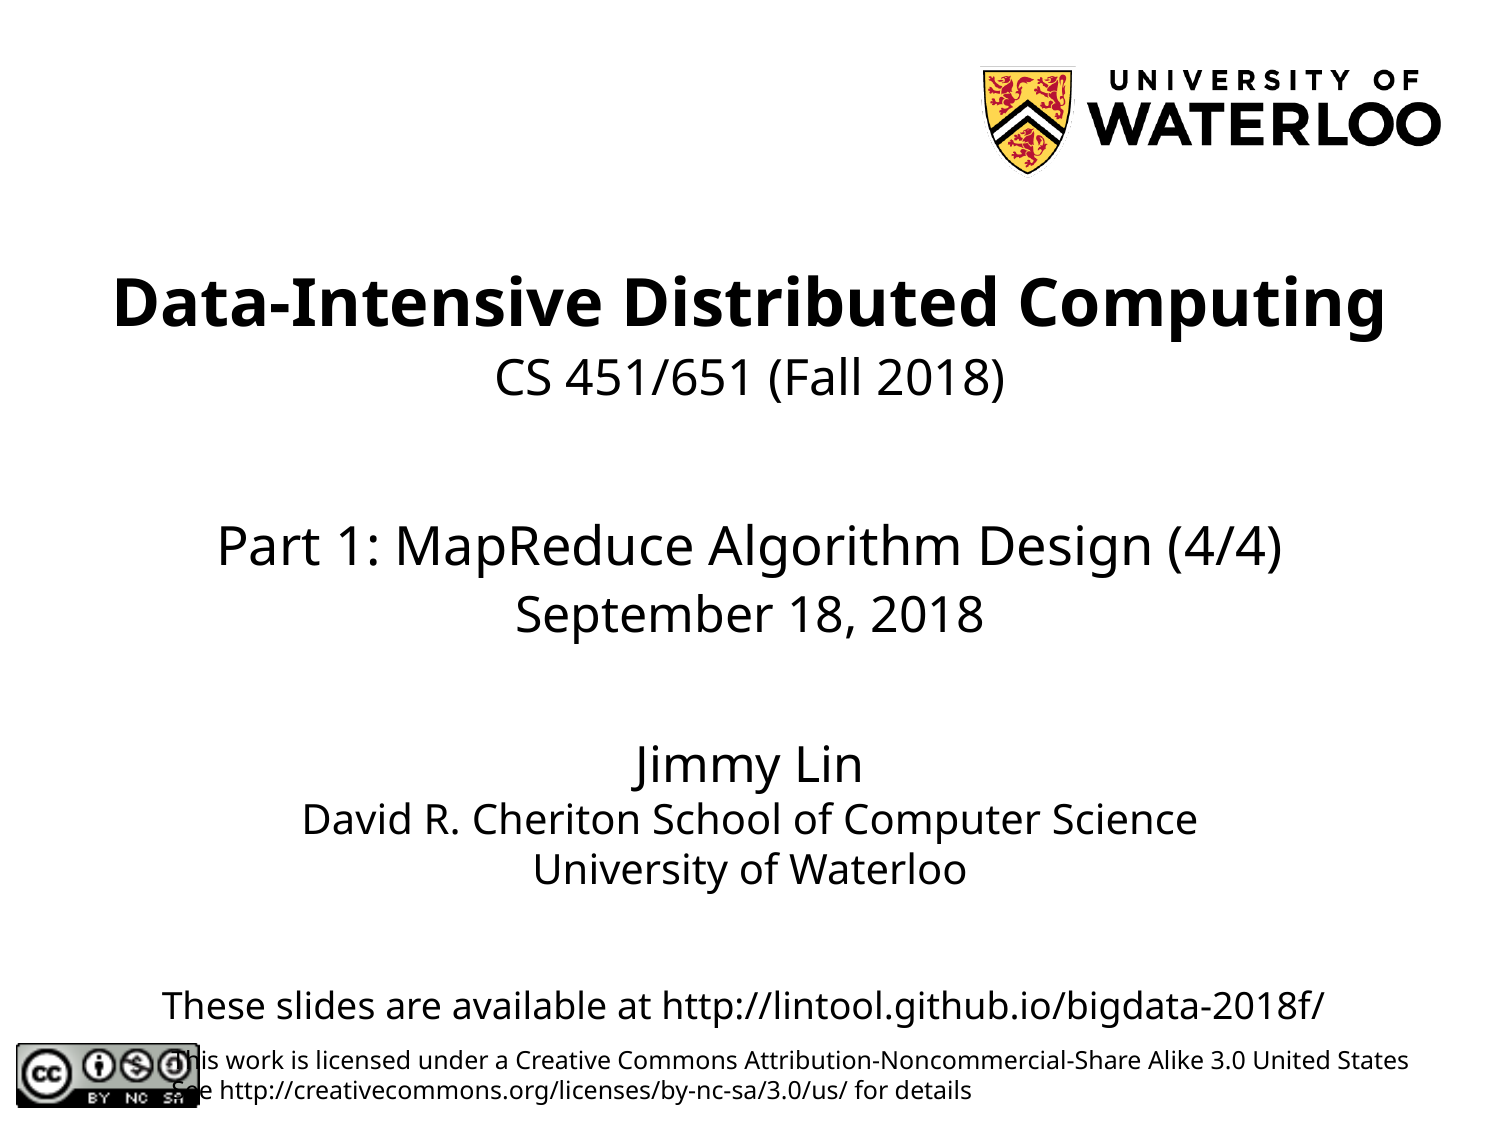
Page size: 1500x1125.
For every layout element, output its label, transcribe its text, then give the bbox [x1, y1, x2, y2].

text_box Data-Intensive Distributed Computing [12, 224, 1488, 337]
text_box September 18, 2018 [12, 549, 1488, 675]
text_box Part 1: MapReduce Algorithm Design (4/4) [12, 487, 1488, 549]
text_box CS 451/651 (Fall 2018) [0, 337, 1500, 413]
picture [16, 1042, 201, 1108]
text_box This work is licensed under a Creative Commons Attribution-Noncommercial-Share Alike 3.0 United States See http://creativecommons.org/licenses/by-nc-sa/3.0/us/ for details [156, 1037, 1426, 1113]
picture [972, 62, 1451, 181]
text_box Jimmy Lin David R. Cheriton School of Computer Science University of Waterloo [12, 750, 1488, 875]
text_box These slides are available at http://lintool.github.io/bigdata-2018f/ [147, 974, 1341, 1035]
